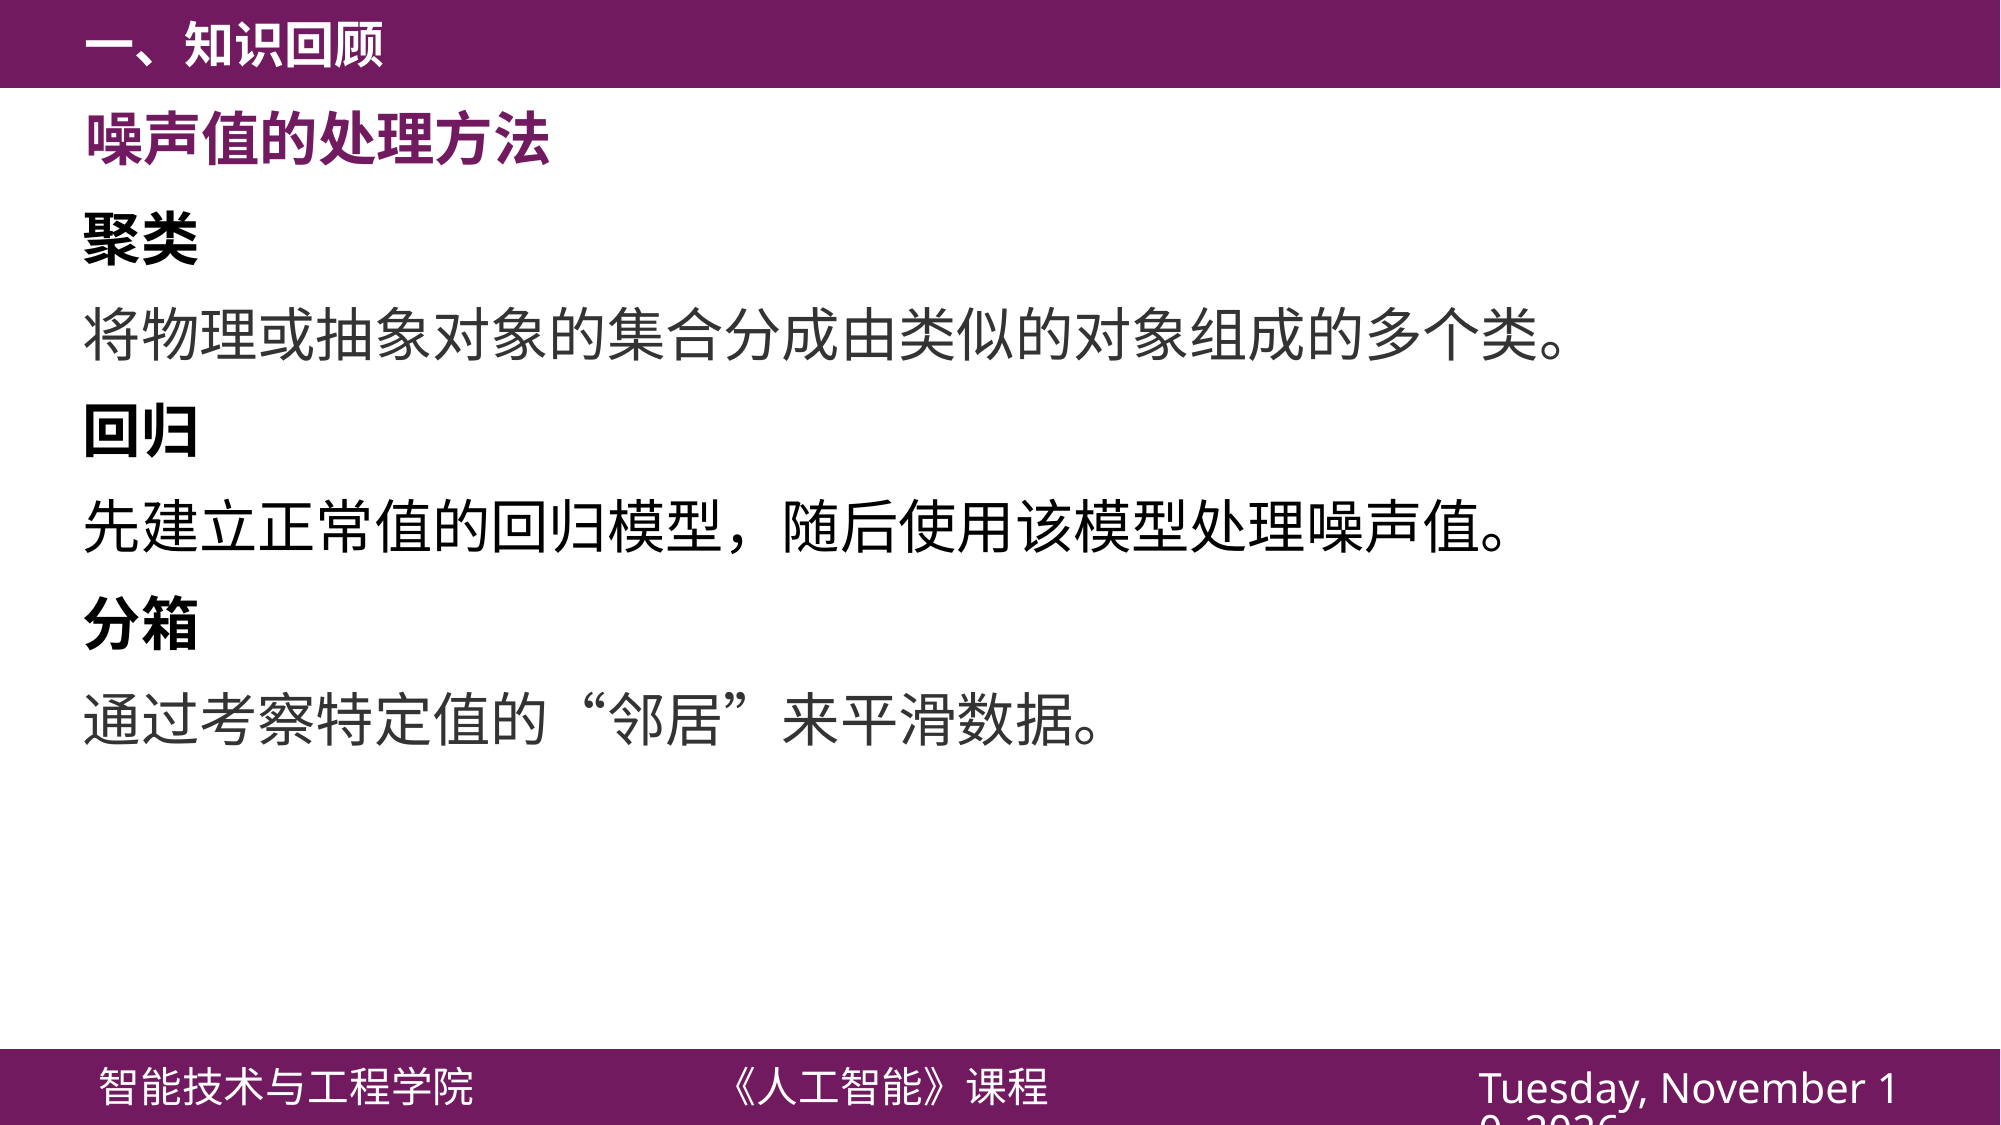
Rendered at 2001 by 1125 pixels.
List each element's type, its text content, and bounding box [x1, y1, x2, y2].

text_box 噪声值的处理方法 [70, 94, 567, 180]
text_box 聚类 将物理或抽象对象的集合分成由类似的对象组成的多个类。 回归 先建立正常值的回归模型，随后使用该模型处理噪声值。 分箱 通过考察特定值的“邻居”来平滑数据。 [67, 180, 1884, 996]
